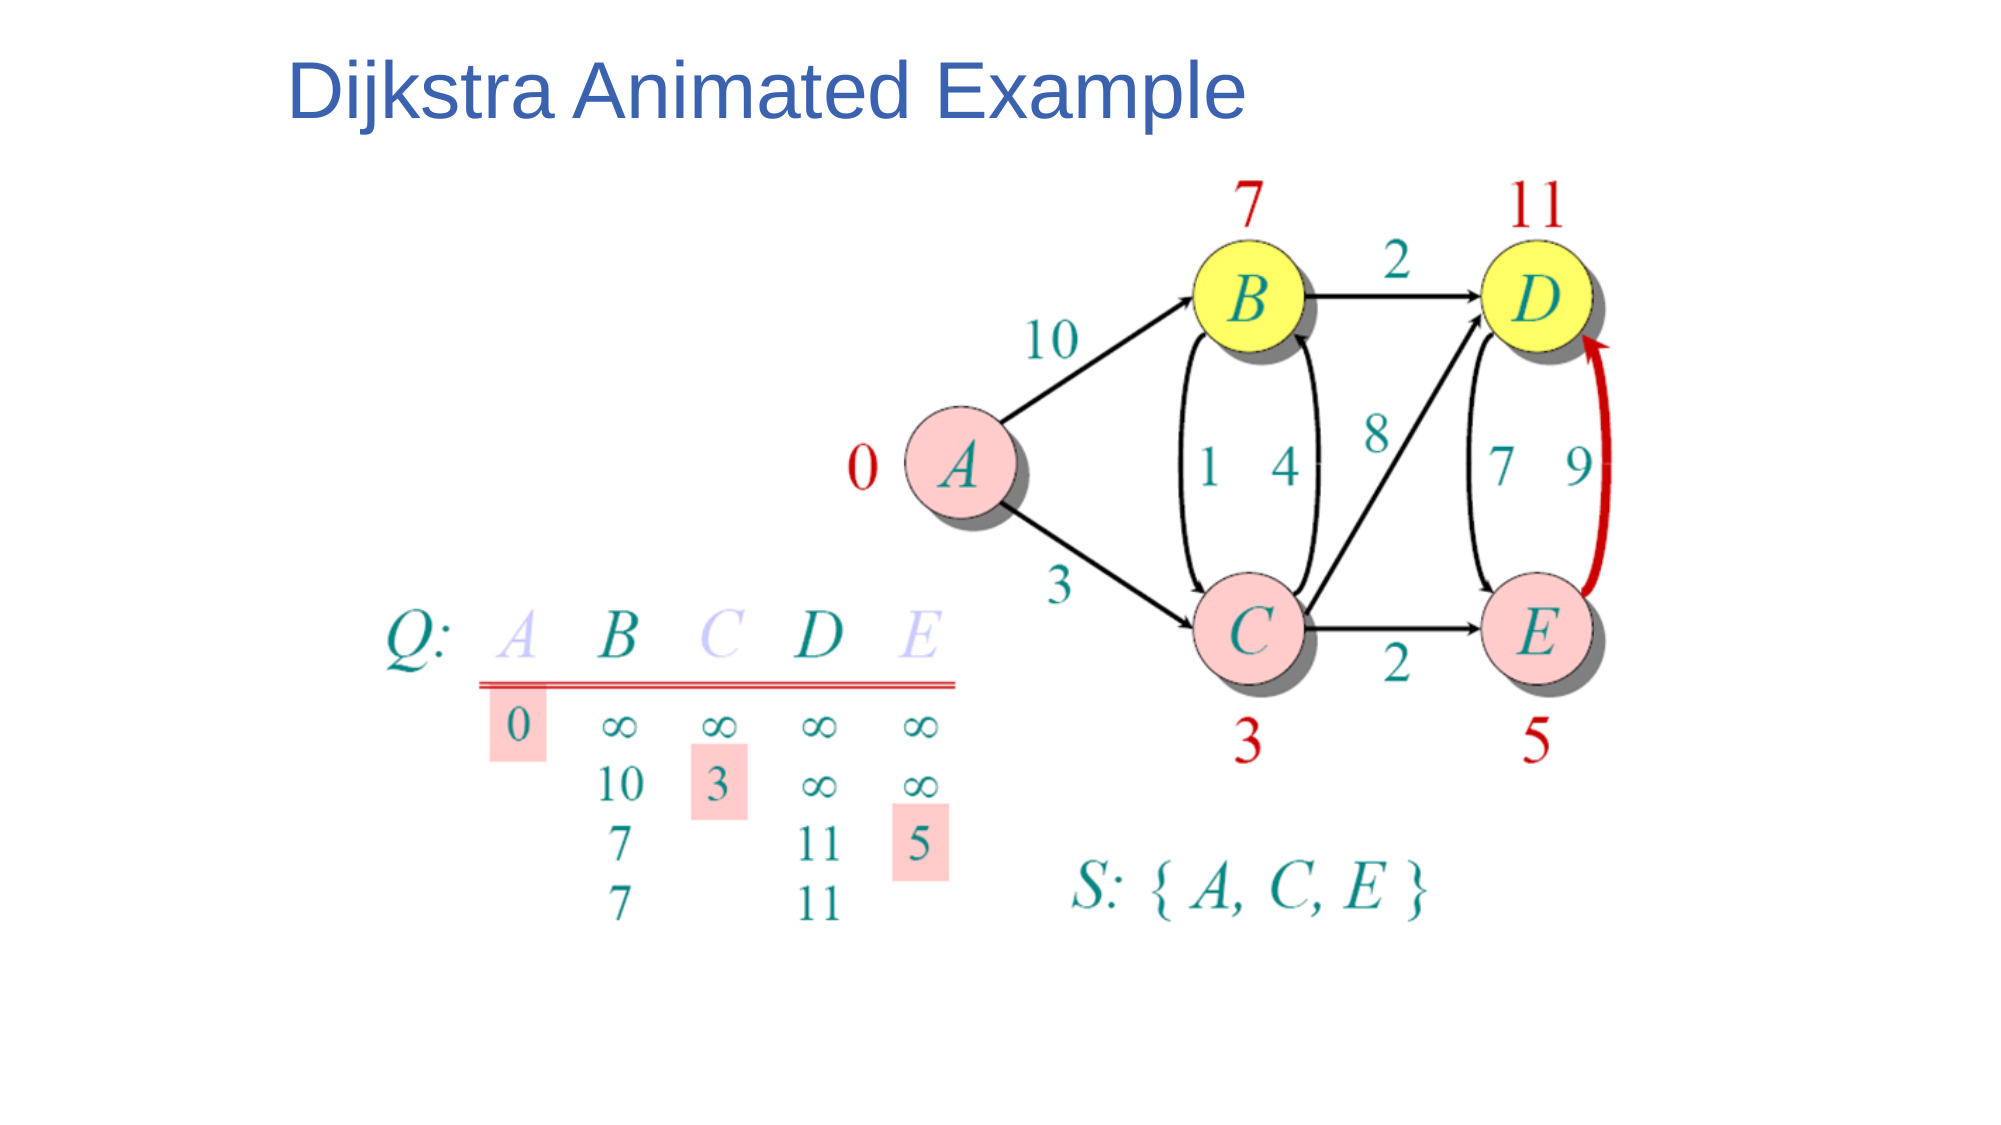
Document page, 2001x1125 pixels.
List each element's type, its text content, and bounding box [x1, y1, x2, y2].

title Dijkstra Animated Example [286, 45, 1714, 180]
picture [323, 175, 1677, 950]
